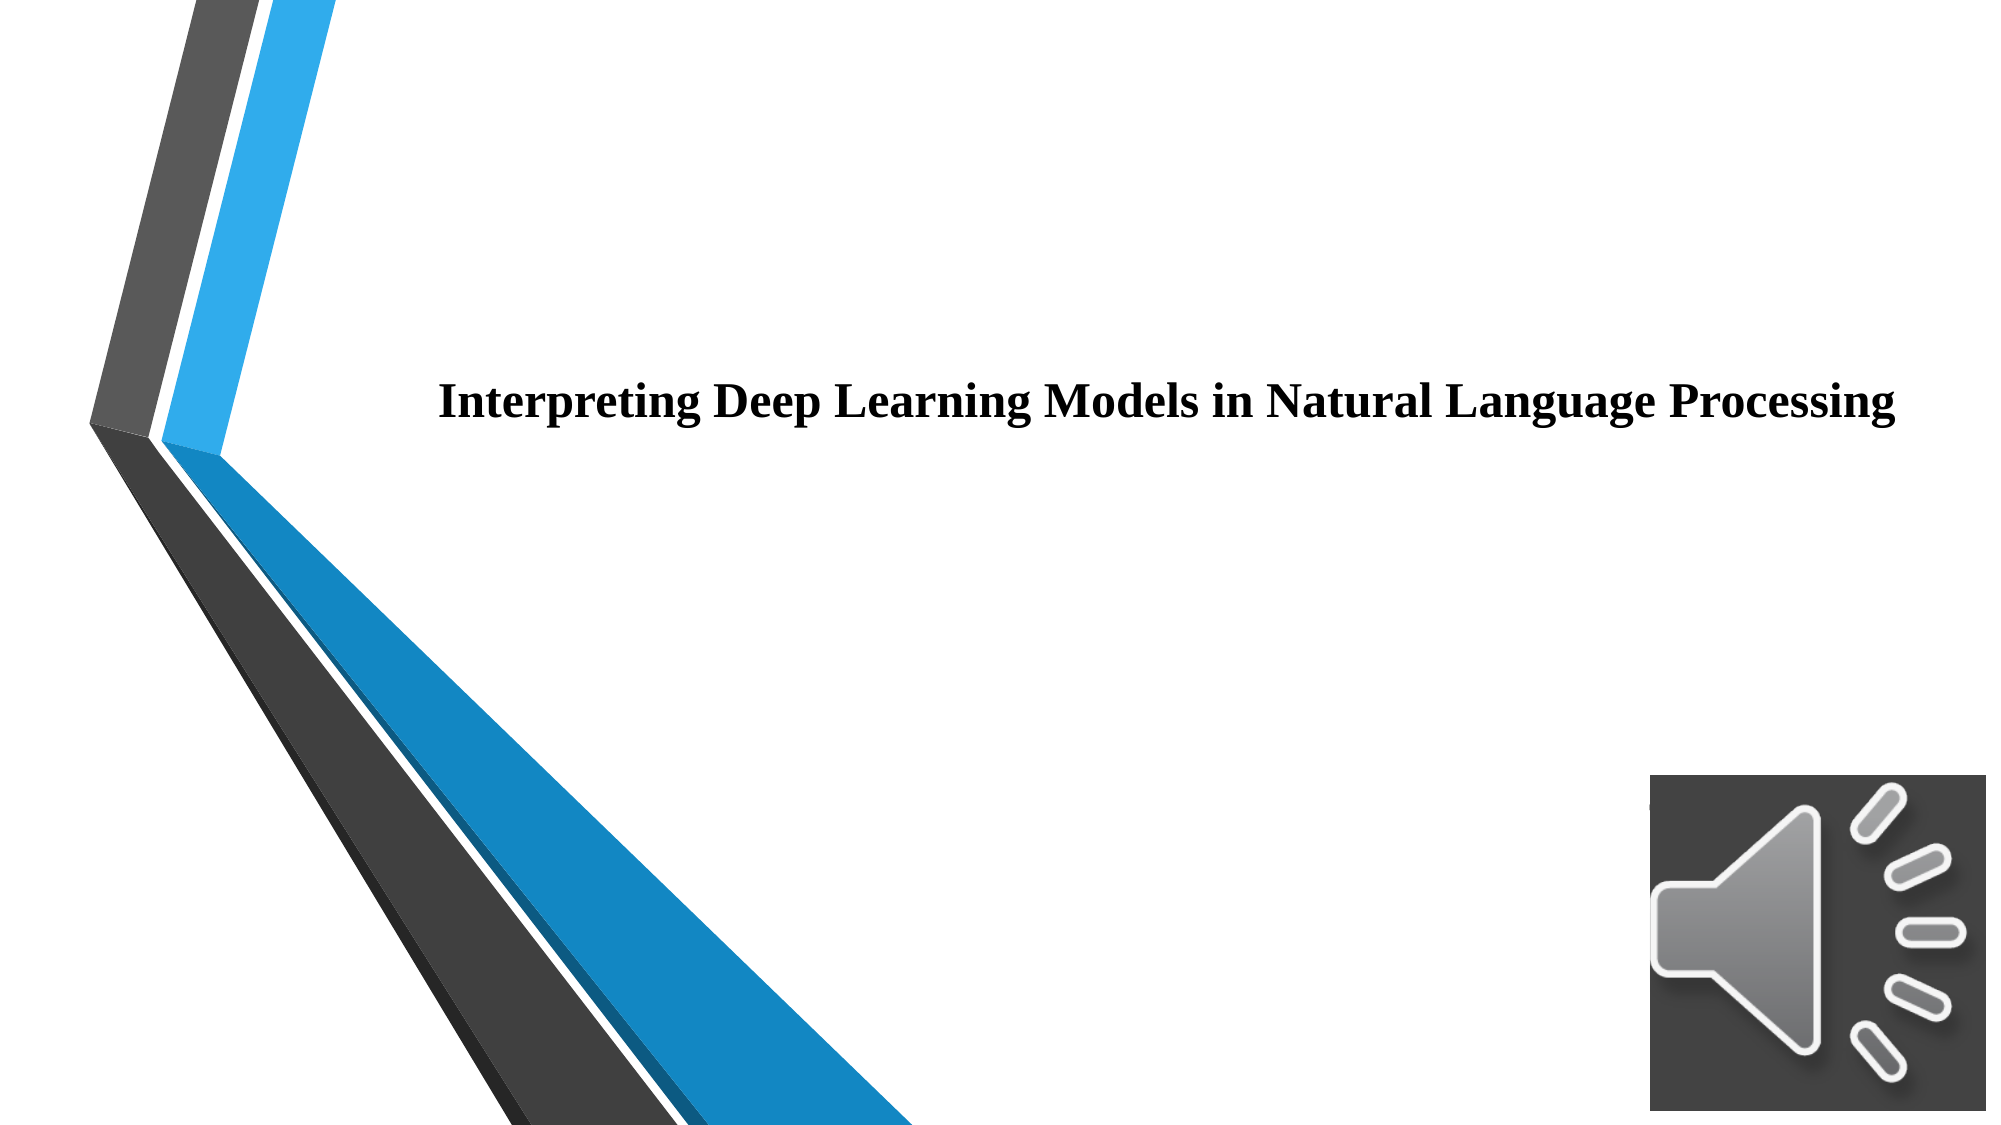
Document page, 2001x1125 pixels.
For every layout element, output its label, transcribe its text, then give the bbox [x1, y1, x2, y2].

picture [1648, 773, 1987, 1112]
subtitle Tongxiang Lu May 8th, 2023 [522, 784, 1648, 1013]
title Interpreting Deep Learning Models in Natural Language Processing [312, 318, 1912, 496]
